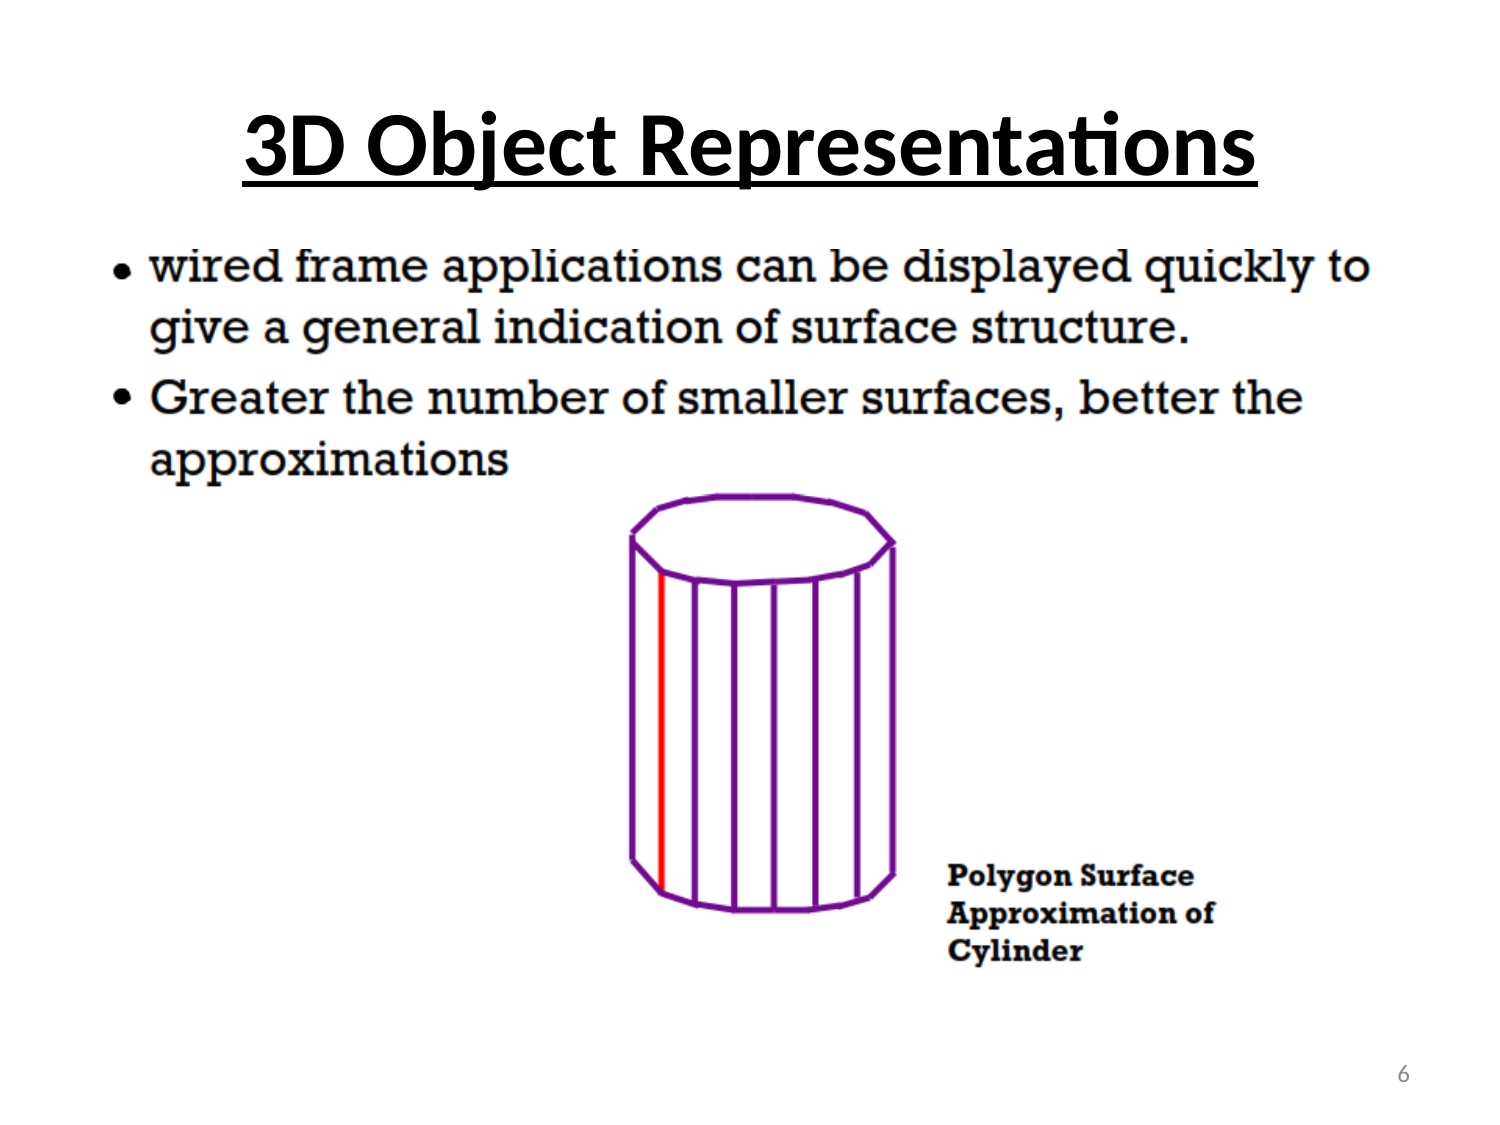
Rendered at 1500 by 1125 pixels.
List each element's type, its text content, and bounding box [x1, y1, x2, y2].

title 3D Object Representations [75, 45, 1425, 233]
slide_number 6 [1074, 1042, 1425, 1103]
picture [140, 249, 1500, 496]
picture [99, 237, 137, 290]
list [574, 505, 1273, 980]
picture [99, 362, 137, 415]
